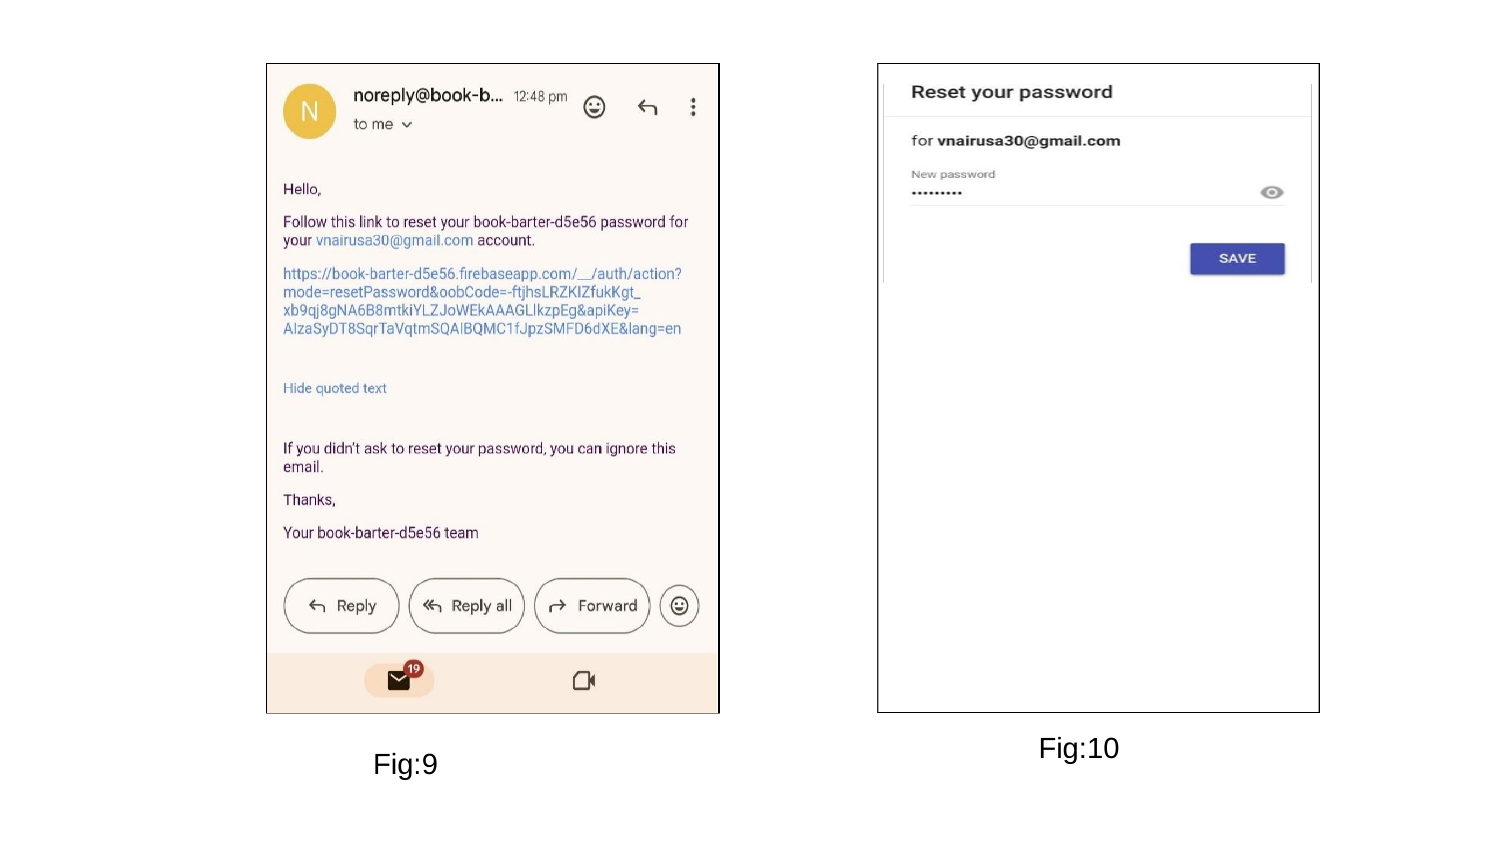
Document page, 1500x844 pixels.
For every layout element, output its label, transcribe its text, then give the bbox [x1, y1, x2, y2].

picture [265, 62, 720, 715]
text_box Fig:9 [358, 730, 608, 817]
text_box Fig:10 [1023, 722, 1250, 773]
picture [875, 62, 1320, 715]
